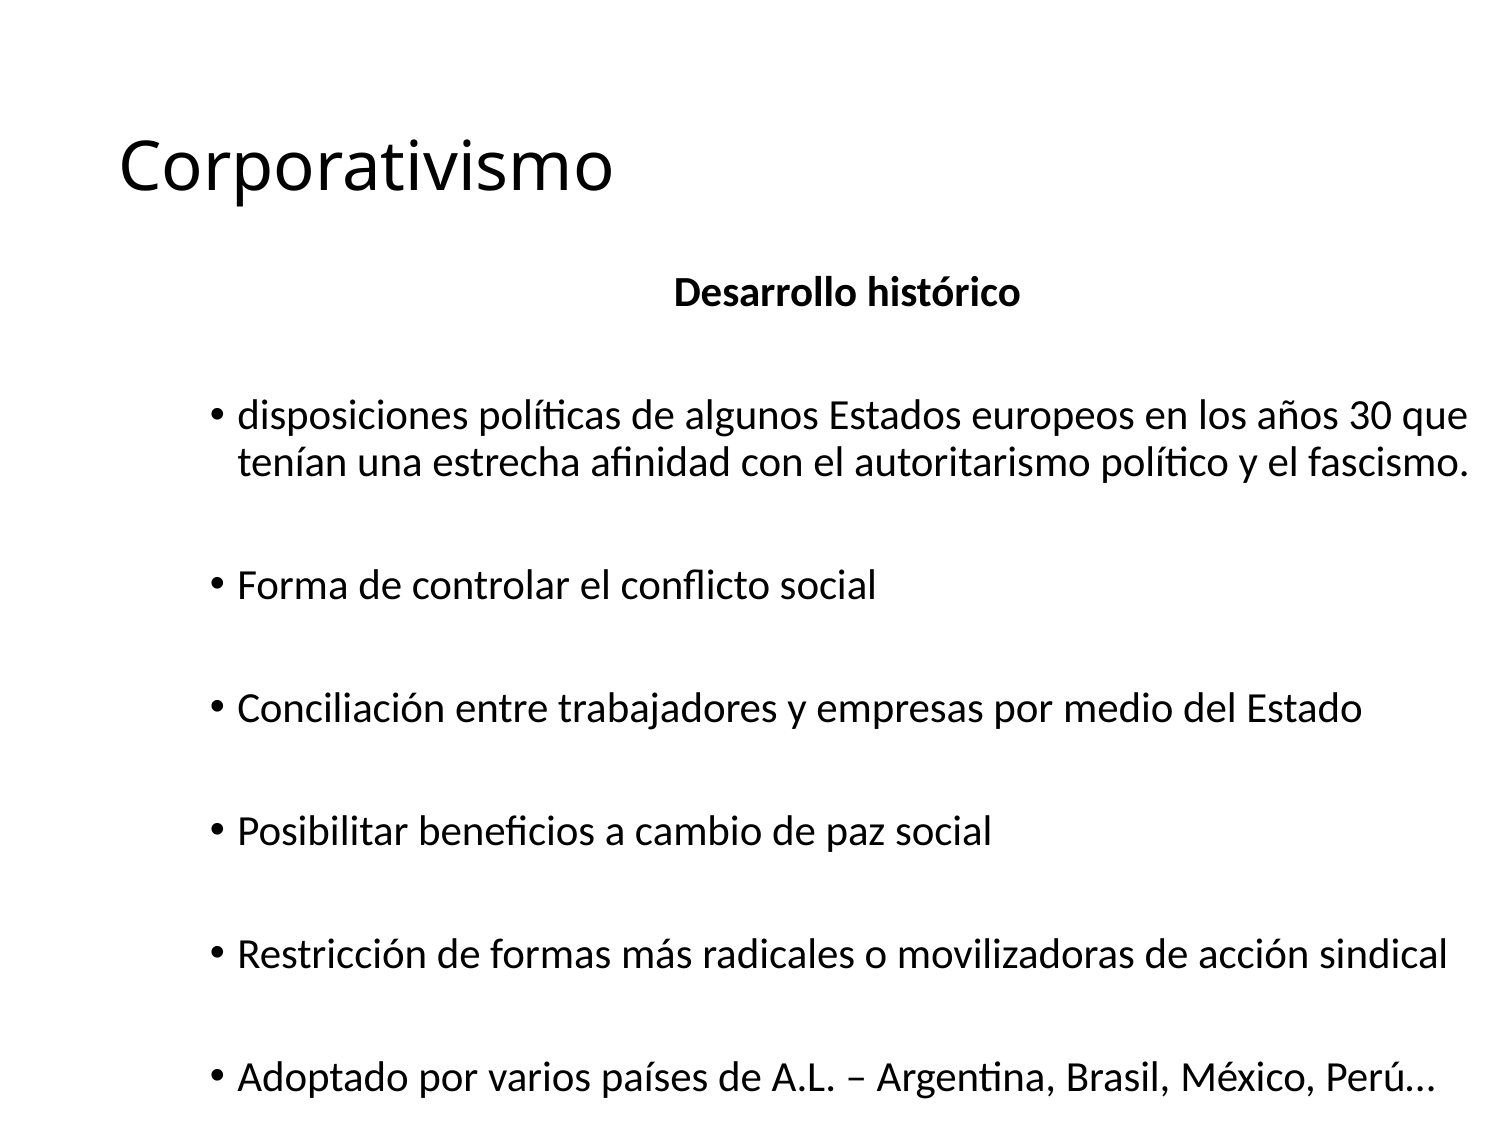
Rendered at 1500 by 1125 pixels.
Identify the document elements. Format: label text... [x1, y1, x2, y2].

list Desarrollo histórico disposiciones políticas de algunos Estados europeos en los años 30 que tenían una estrecha afinidad con el autoritarismo político y el fascismo. Forma de controlar el conflicto social Conciliación entre trabajadores y empresas por medio del Estado Posibilitar beneficios a cambio de paz social Restricción de formas más radicales o movilizadoras de acción sindical Adoptado por varios países de A.L. – Argentina, Brasil, México, Perú… [194, 262, 1500, 1125]
title Corporativismo [103, 59, 1397, 278]
